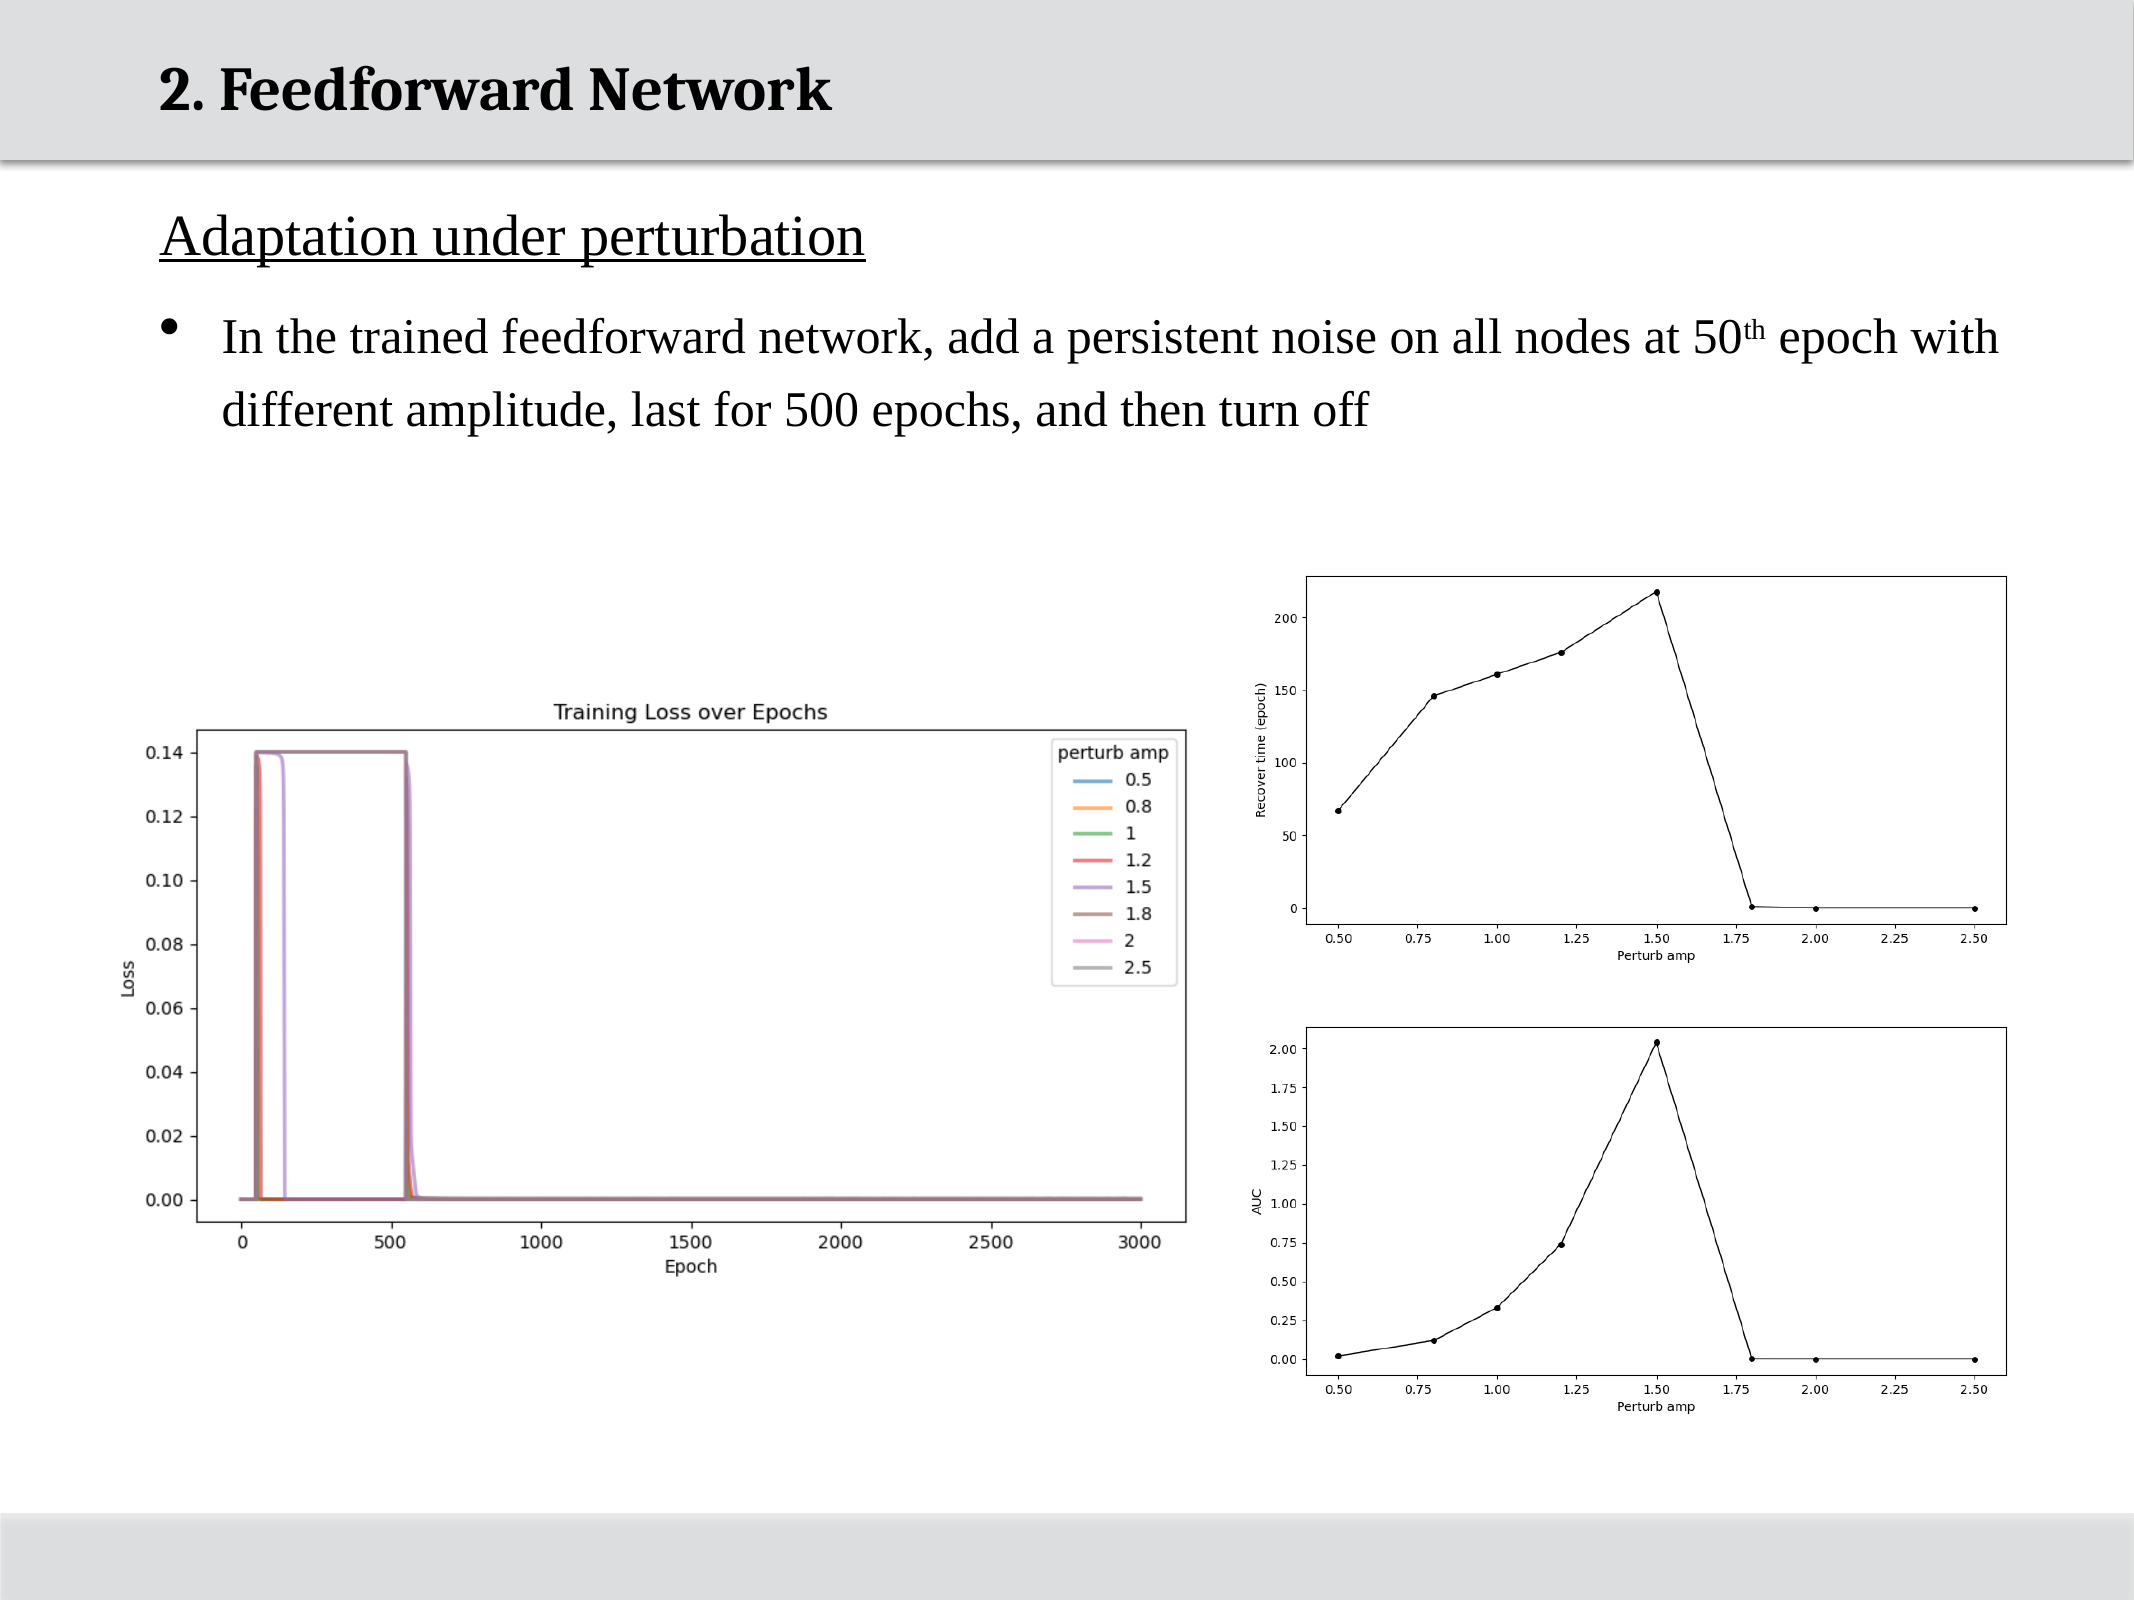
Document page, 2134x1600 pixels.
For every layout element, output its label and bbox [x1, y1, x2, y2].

picture [1192, 521, 2096, 1425]
text_box [0, 0, 2134, 1600]
